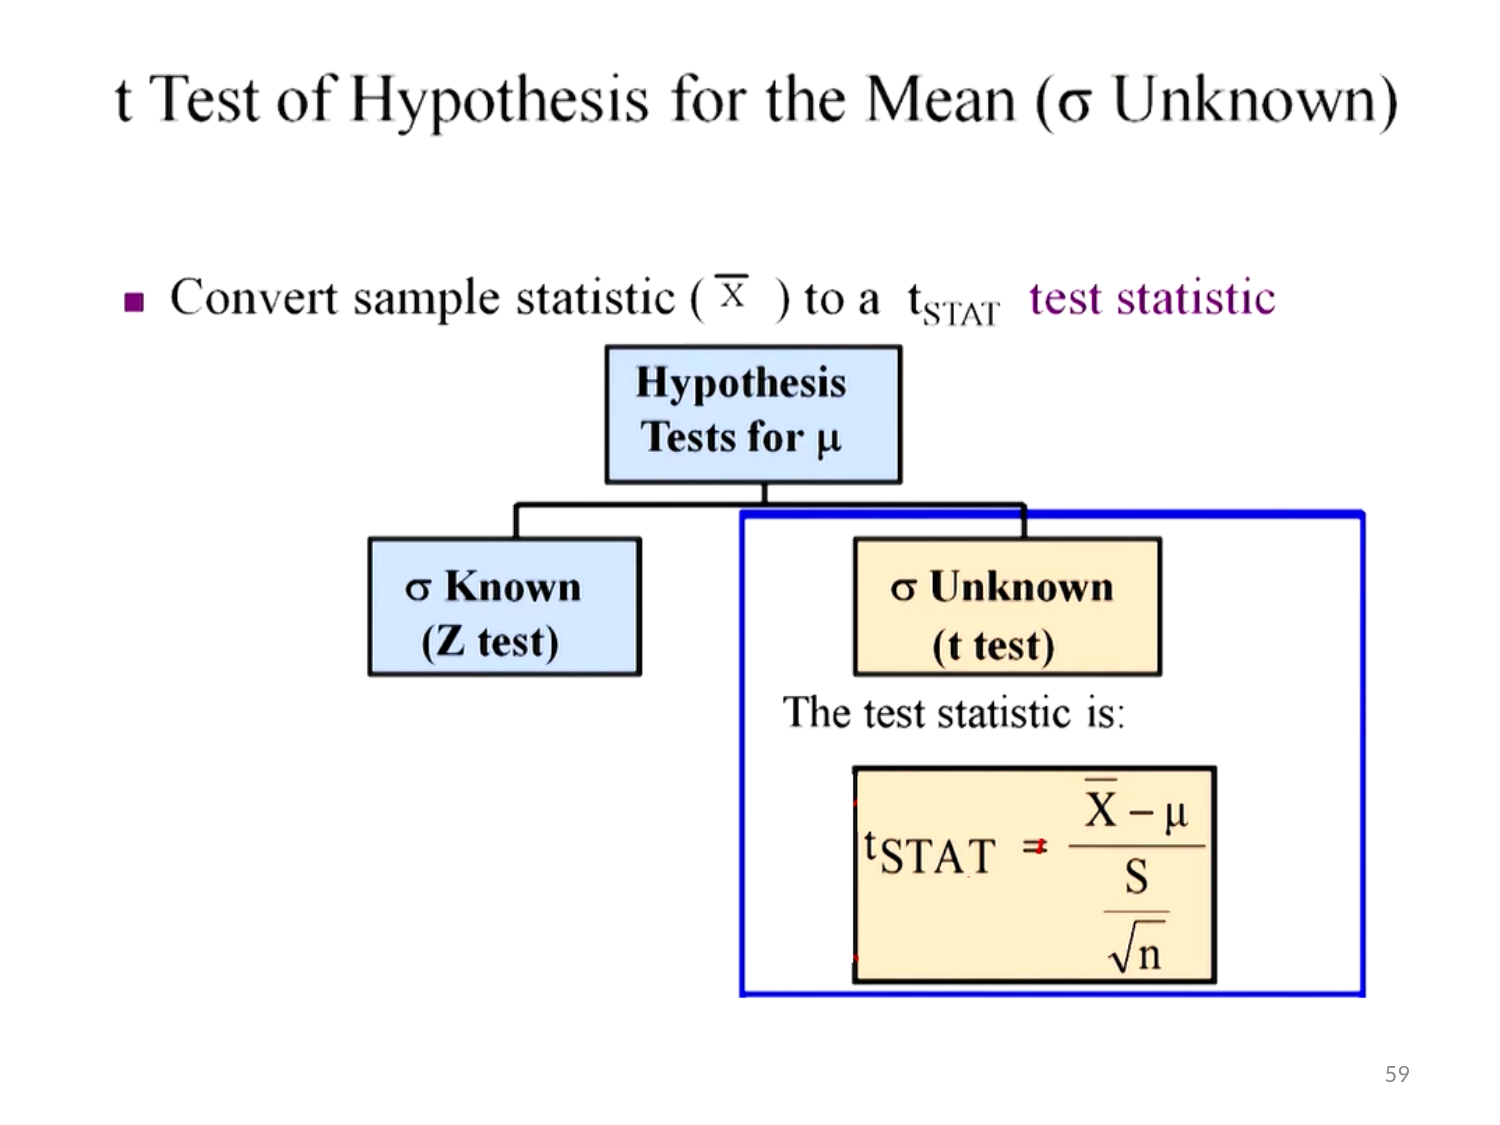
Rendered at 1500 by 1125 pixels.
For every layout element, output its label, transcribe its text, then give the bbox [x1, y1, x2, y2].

slide_number 59 [1074, 1042, 1425, 1103]
picture [89, 62, 1411, 155]
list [90, 262, 1409, 1006]
